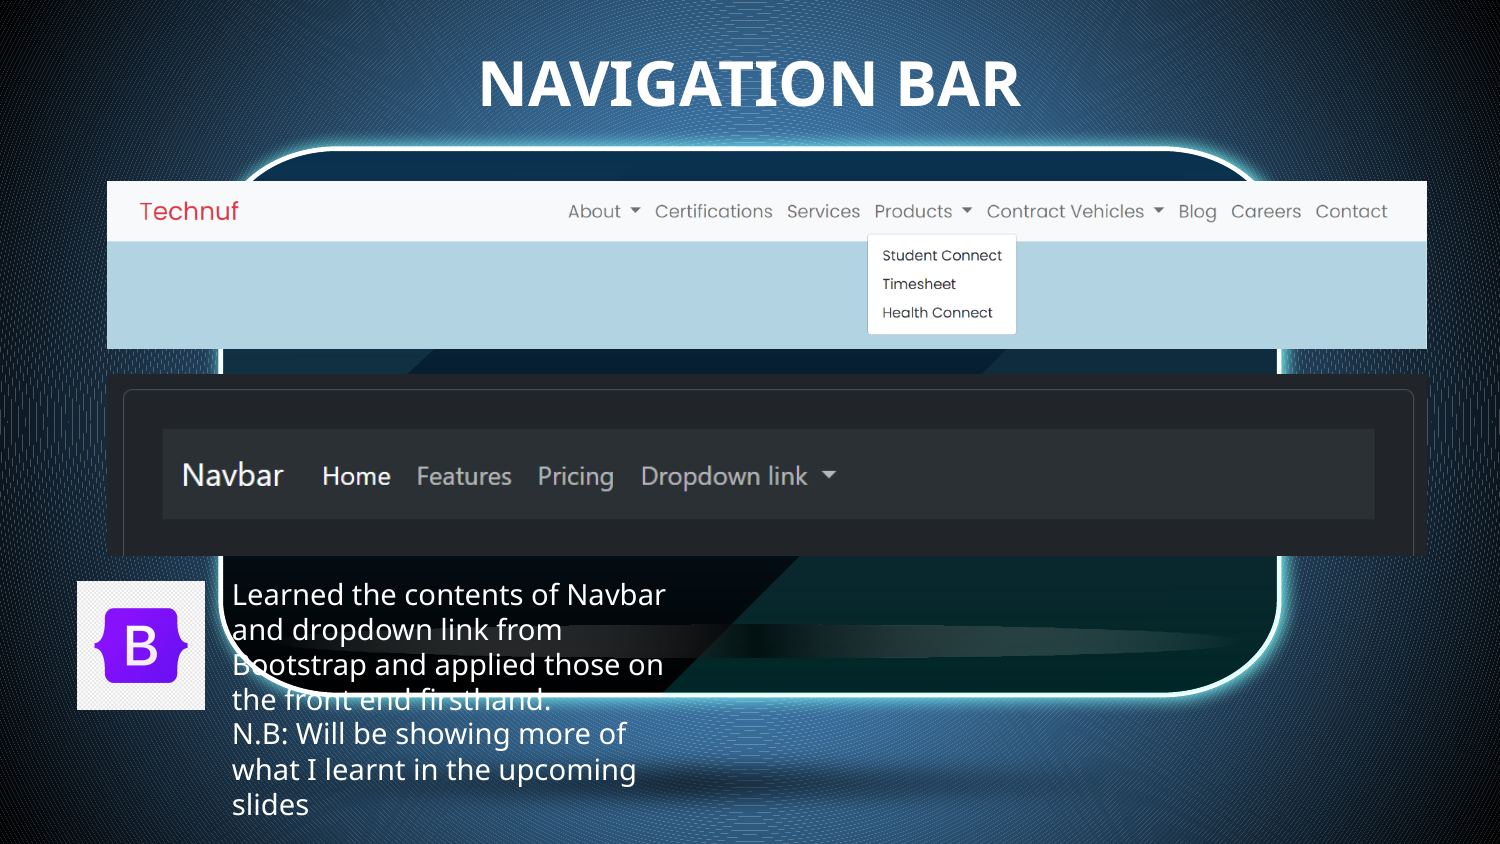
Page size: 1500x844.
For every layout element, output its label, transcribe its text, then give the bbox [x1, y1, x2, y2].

text_box Learned the contents of Navbar and dropdown link from Bootstrap and applied those on the front end firsthand. N.B: Will be showing more of what I learnt in the upcoming slides [216, 564, 709, 836]
title NAVIGATION BAR [118, 34, 1382, 129]
picture [107, 181, 1427, 349]
picture [107, 374, 1427, 556]
picture [77, 581, 205, 710]
